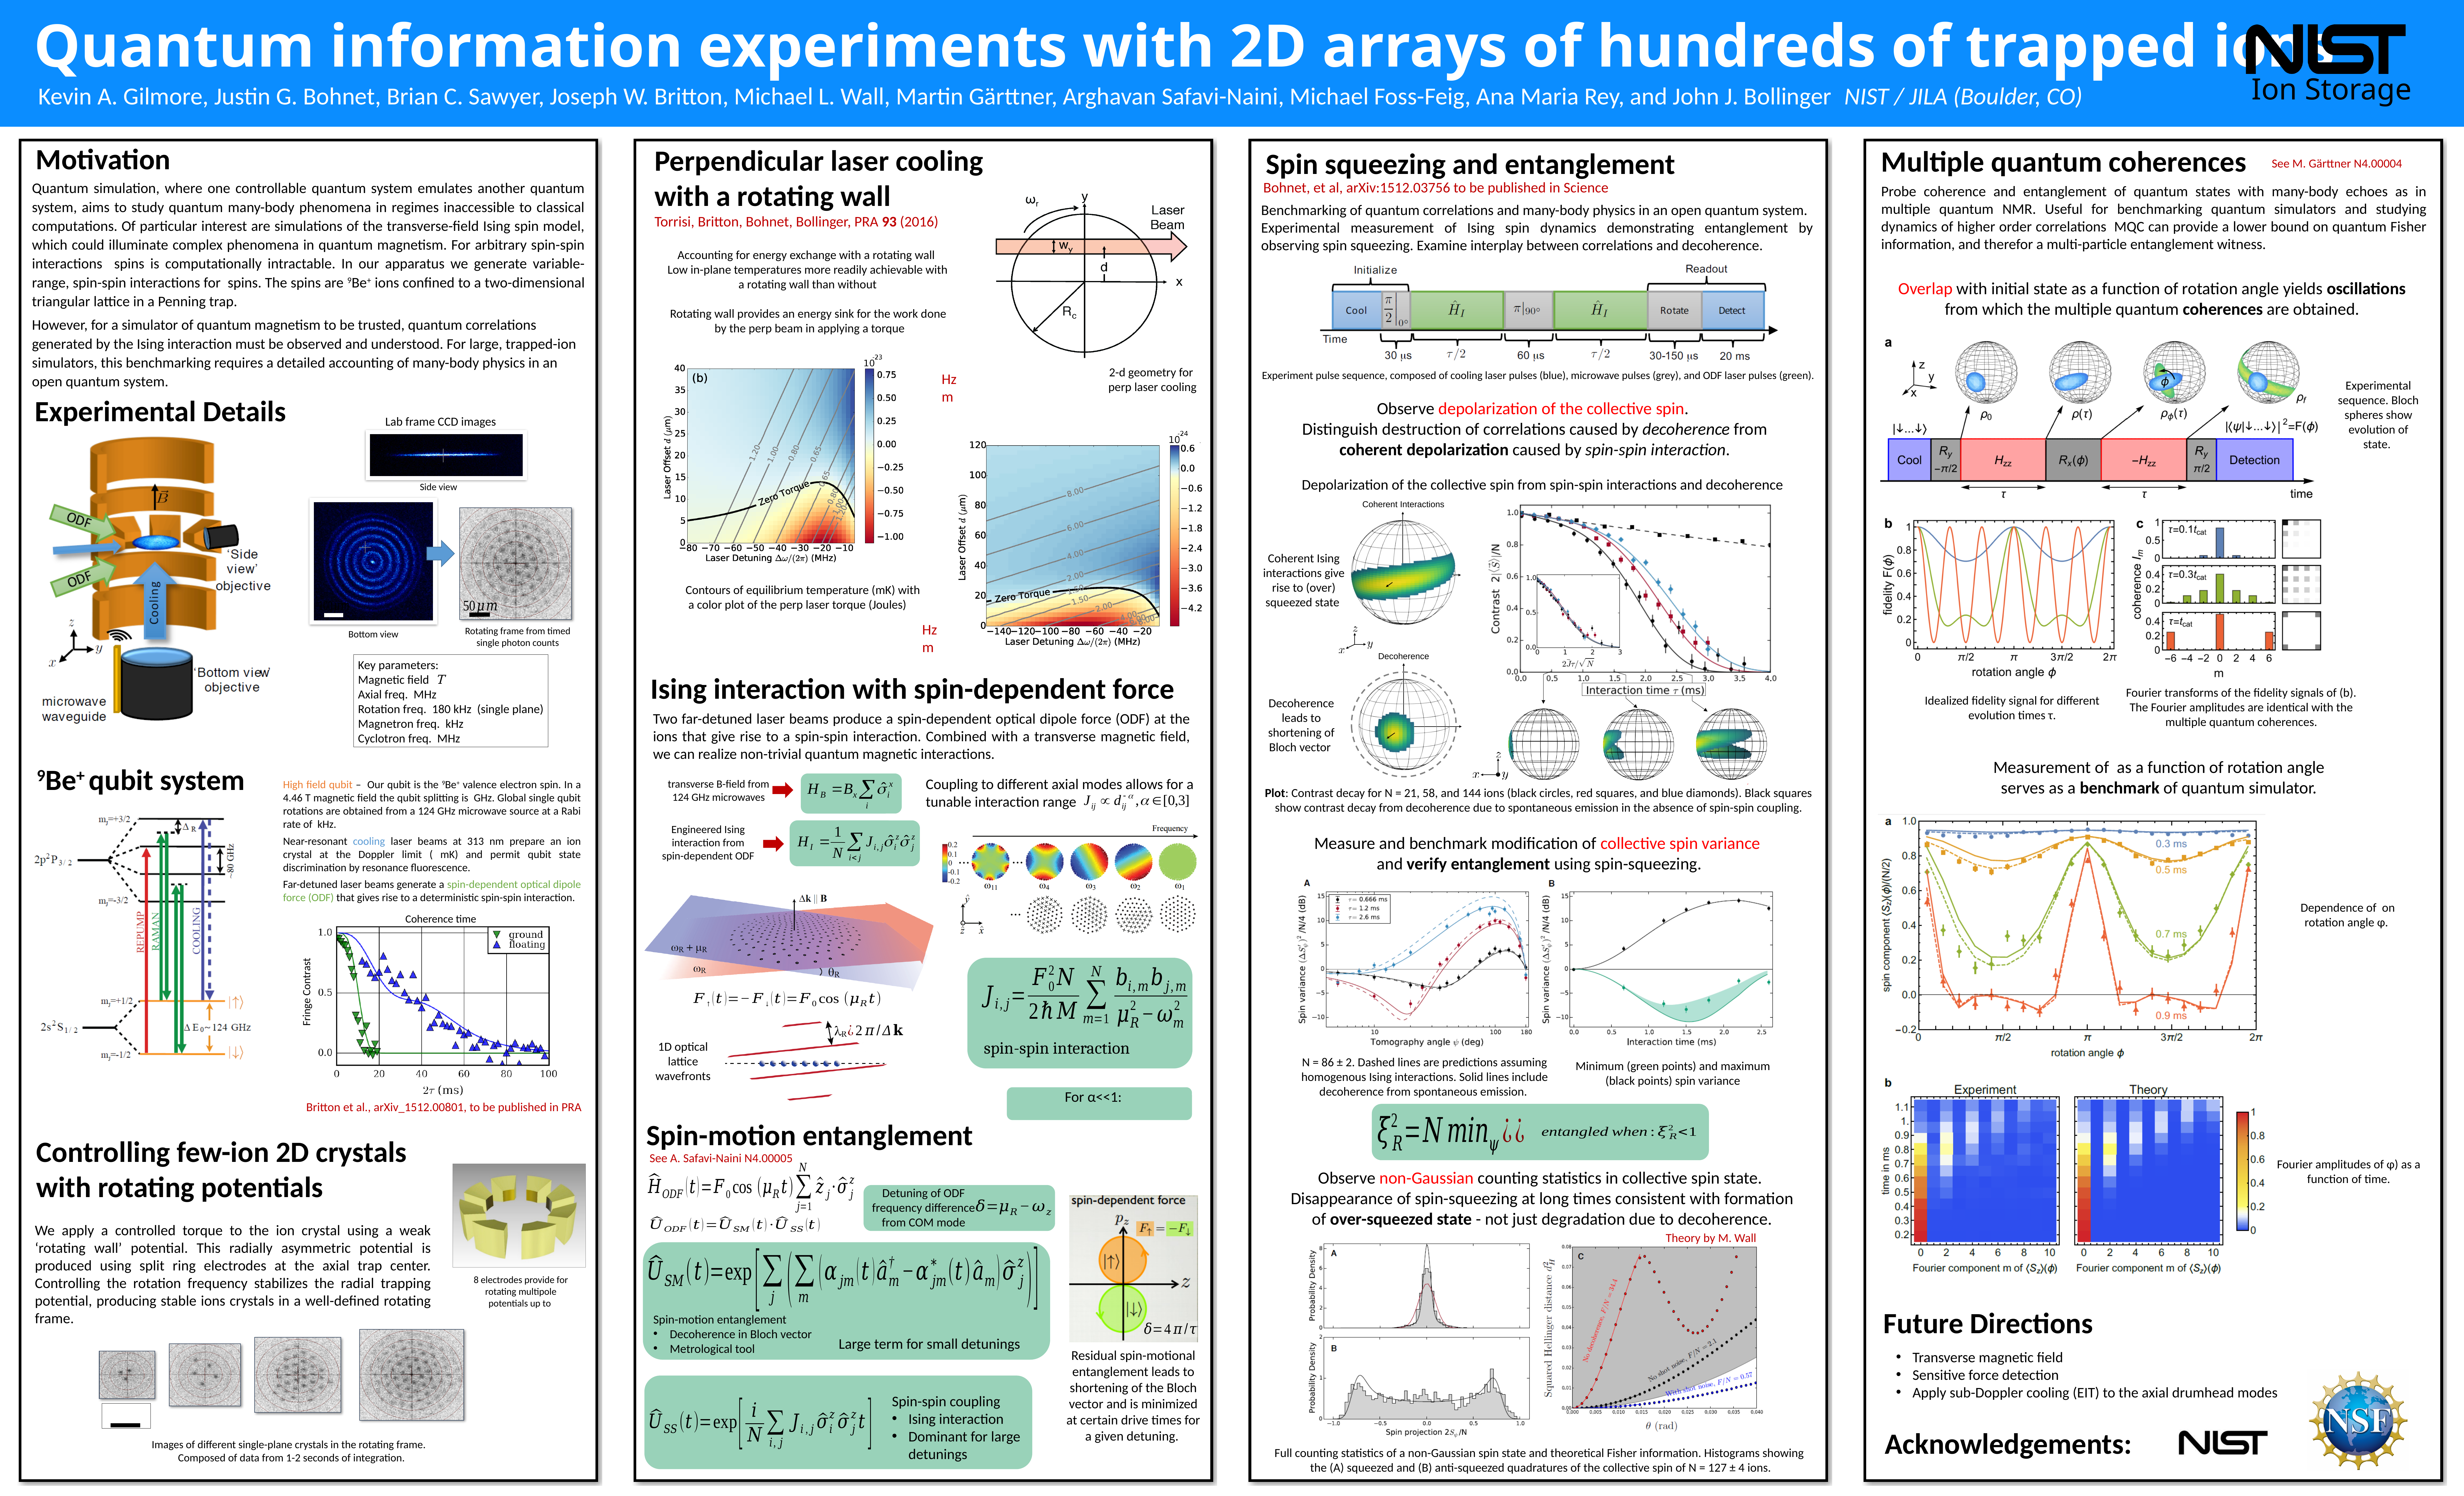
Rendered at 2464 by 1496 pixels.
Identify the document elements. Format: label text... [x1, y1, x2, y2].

text_box Images of different single-plane crystals in the rotating frame. Composed of data from 1-2 seconds of integration. [147, 1435, 436, 1466]
text_box Observe depolarization of the collective spin. Distinguish destruction of correlations caused by decoherence from coherent depolarization caused by spin-spin interaction. [1271, 395, 1798, 461]
picture [956, 425, 1203, 649]
text_box Coherent Ising interactions give rise to (over) squeezed state [1257, 548, 1339, 611]
picture [1880, 334, 2322, 680]
text_box Britton et al., arXiv_1512.00801, to be published in PRA [302, 1097, 586, 1116]
text_box See M. Gärttner N4.00004 [2267, 153, 2407, 172]
text_box Multiple quantum coherences [1876, 140, 2251, 180]
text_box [28, 138, 589, 394]
text_box Depolarization of the collective spin from spin-spin interactions and decoherence [1297, 473, 1788, 495]
picture [661, 351, 907, 564]
text_box Future Directions [1879, 1302, 2098, 1341]
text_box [1339, 484, 1802, 791]
text_box Idealized fidelity signal for different evolution times τ. [1914, 690, 2110, 724]
picture [972, 186, 1189, 358]
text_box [1069, 1195, 1198, 1342]
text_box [1878, 814, 2428, 1275]
text_box Spin-spin coupling Ising interaction Dominant for large detunings [887, 1390, 1031, 1464]
text_box Probe coherence and entanglement of quantum states with many-body echoes as in multiple quantum NMR. Useful for benchmarking quantum simulators and studying dynamics of higher order correlations MQC can provide a lower bound on quantum Fisher information, and therefor a multi-particle entanglement witness. [1877, 179, 2431, 254]
text_box N = 86 ± 2. Dashed lines are predictions assuming homogenous Ising interactions. Solid lines include decoherence from spontaneous emission. [1294, 1054, 1556, 1101]
text_box Contours of equilibrium temperature (mK) with a color plot of the perp laser torque (Joules) [681, 580, 925, 614]
text_box Measure and benchmark modification of collective spin variance and verify entanglement using spin-squeezing. [1308, 830, 1771, 868]
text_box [863, 1183, 1055, 1232]
text_box Plot: Contrast decay for N = 21, 58, and 144 ions (black circles, red squares, and blue diamonds). Black squares show contrast decay from decoherence due to spontaneous emission in the absence of spin-spin coupling. [1260, 783, 1818, 817]
text_box Experimental sequence. Bloch spheres show evolution of state. [2329, 375, 2427, 453]
picture [453, 1163, 586, 1267]
picture [1284, 868, 1795, 1054]
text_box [1372, 1104, 1709, 1160]
text_box [644, 1375, 1033, 1469]
text_box Spin squeezing and entanglement [1261, 143, 1680, 176]
text_box Residual spin-motional entanglement leads to shortening of the Bloch vector and is minimized at certain drive times for a given detuning. [1060, 1344, 1207, 1446]
text_box Full counting statistics of a non-Gaussian spin state and theoretical Fisher information. Histograms showing the (A) squeezed and (B) anti-squeezed quadratures of the collective spin of N = 127 ± 4 ions. [1270, 1442, 1811, 1476]
text_box Spin-motion entanglement [642, 1120, 984, 1153]
text_box Controlling few-ion 2D crystals with rotating potentials [32, 1131, 429, 1205]
picture [294, 923, 560, 1101]
text_box Experiment pulse sequence, composed of cooling laser pulses (blue), microwave pulses (grey), and ODF laser pulses (green). [1258, 366, 1824, 384]
text_box Transverse magnetic field Sensitive force detection Apply sub-Doppler cooling (EIT) to the axial drumhead modes [1891, 1345, 2282, 1403]
text_box See A. Safavi-Naini N4.00005 [645, 1148, 797, 1167]
text_box Bohnet, et al, arXiv:1512.03756 to be published in Science [1259, 176, 1769, 198]
picture [2177, 1427, 2270, 1457]
picture [42, 431, 279, 733]
text_box Acknowledgements: [1880, 1422, 2137, 1462]
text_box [29, 390, 587, 748]
text_box Observe non-Gaussian counting statistics in collective spin state. Disappearance of spin-squeezing at long times consistent with formation of over-squeezed state - not just degradation due to decoherence. [1283, 1164, 1801, 1231]
text_box Benchmarking of quantum correlations and many-body physics in an open quantum system. Experimental measurement of Ising spin dynamics demonstrating entanglement by observing spin squeezing. Examine interplay between correlations and decoherence. [1257, 198, 1818, 256]
text_box Fourier transforms of the fidelity signals of (b). The Fourier amplitudes are identical with the multiple quantum coherences. [2116, 682, 2367, 731]
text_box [99, 1330, 463, 1433]
picture [2246, 24, 2406, 74]
text_box 2-d geometry for perp laser cooling [1104, 362, 1201, 396]
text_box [636, 667, 1210, 1120]
text_box Perpendicular laser cooling with a rotating wall Torrisi, Britton, Bohnet, Bollinger, PRA 93 (2016) [650, 139, 988, 232]
text_box Theory by M. Wall [1661, 1228, 1761, 1233]
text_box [30, 759, 585, 1065]
text_box Overlap with initial state as a function of rotation angle yields oscillations from which the multiple quantum coherences are obtained. [1887, 275, 2417, 321]
picture [2307, 1369, 2409, 1472]
text_box Decoherence leads to shortening of Bloch vector [1257, 693, 1339, 756]
picture [1307, 261, 1782, 366]
text_box [1866, 1447, 1875, 1479]
text_box Rotating wall provides an energy sink for the work done by the perp beam in applying a torque [666, 303, 954, 337]
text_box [643, 1242, 1050, 1360]
text_box We apply a controlled torque to the ion crystal using a weak ‘rotating wall’ potential. This radially asymmetric potential is produced using split ring electrodes at the axial trap center. Controlling the rotation frequency stabilizes the radial trapping potential, producing stable ions crystals in a well-defined rotating frame. [31, 1219, 435, 1329]
picture [1303, 1233, 1773, 1443]
text_box Minimum (green points) and maximum (black points) spin variance [1561, 1055, 1784, 1089]
